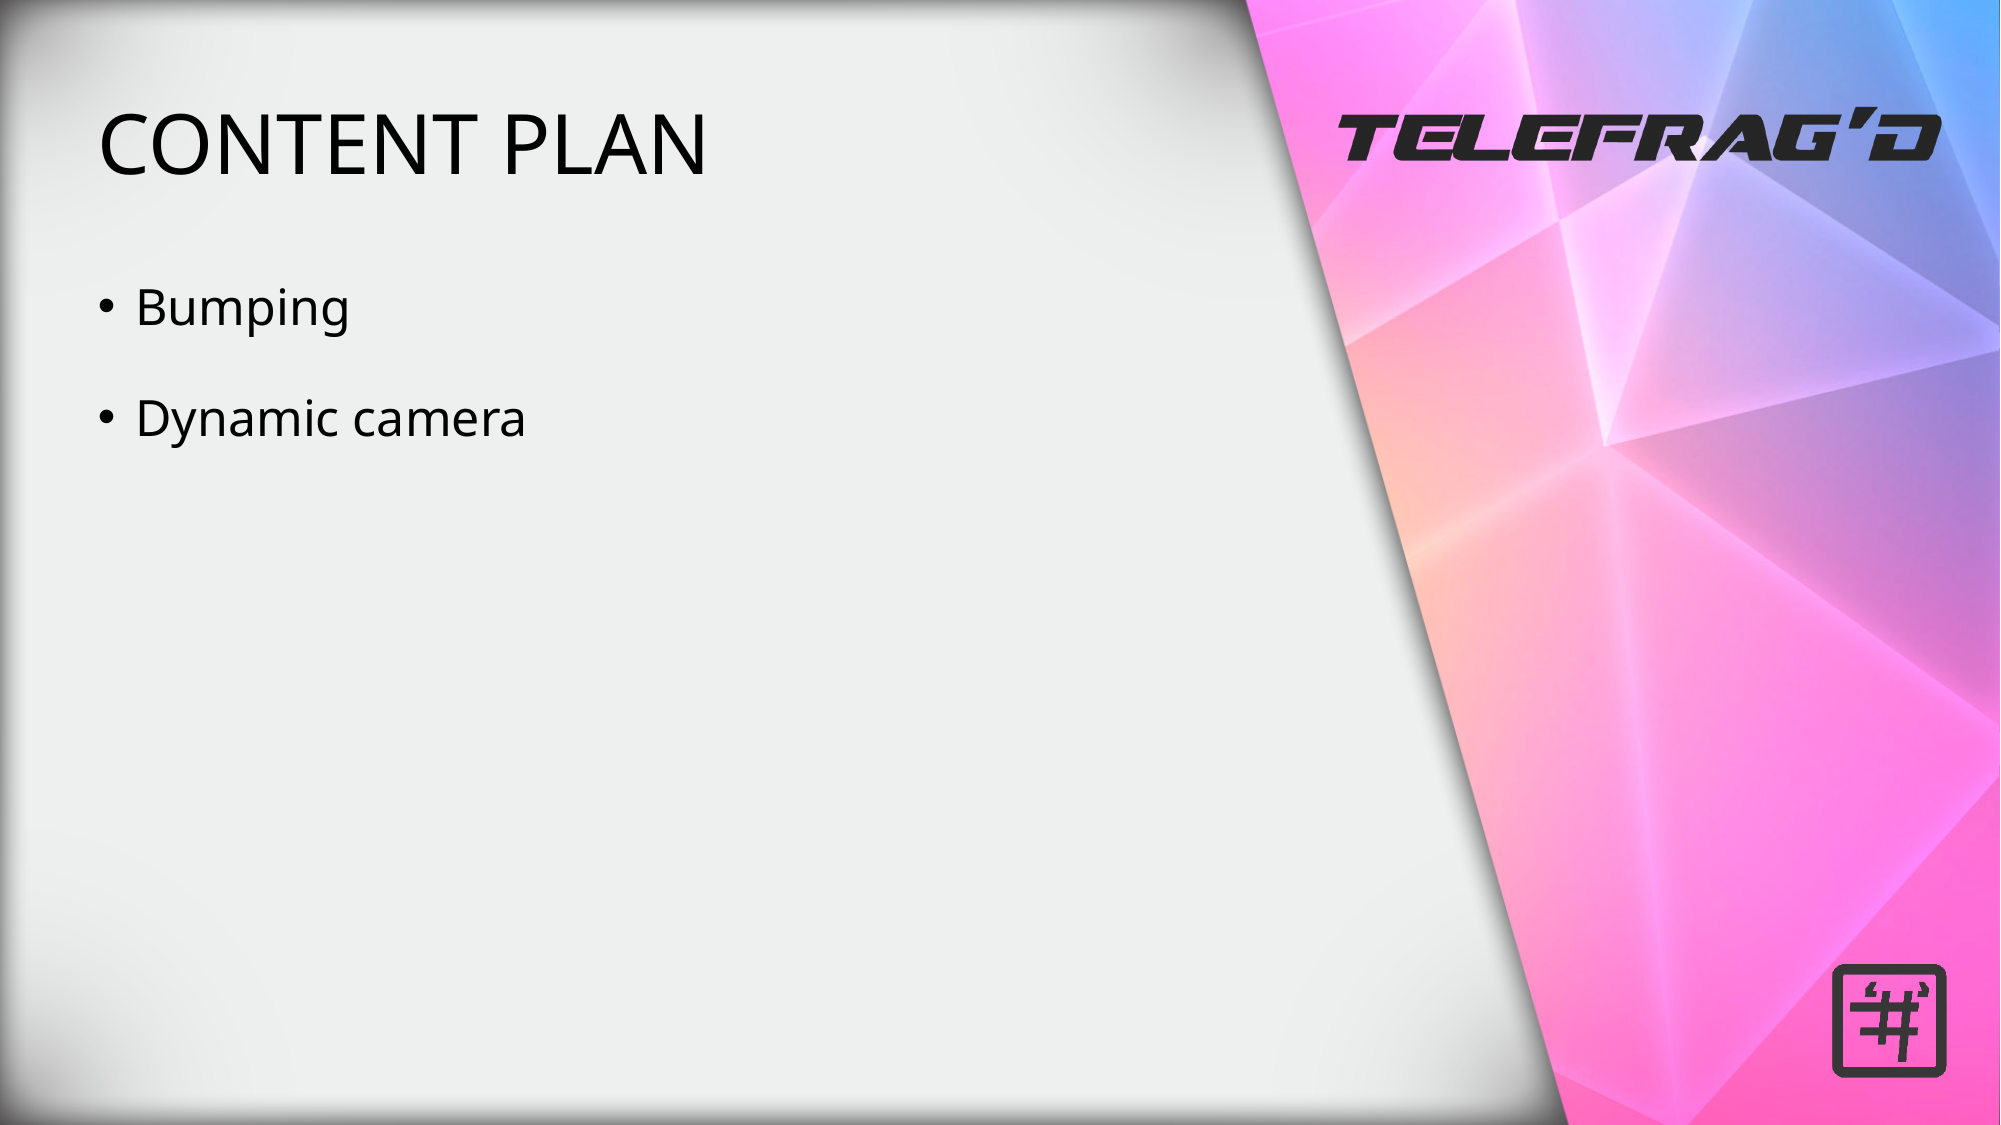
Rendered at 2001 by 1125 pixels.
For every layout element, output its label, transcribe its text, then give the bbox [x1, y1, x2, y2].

list Bumping Dynamic camera [82, 238, 1769, 1093]
list CONTENT PLAN [82, 94, 1191, 219]
picture [0, 0, 2001, 1125]
